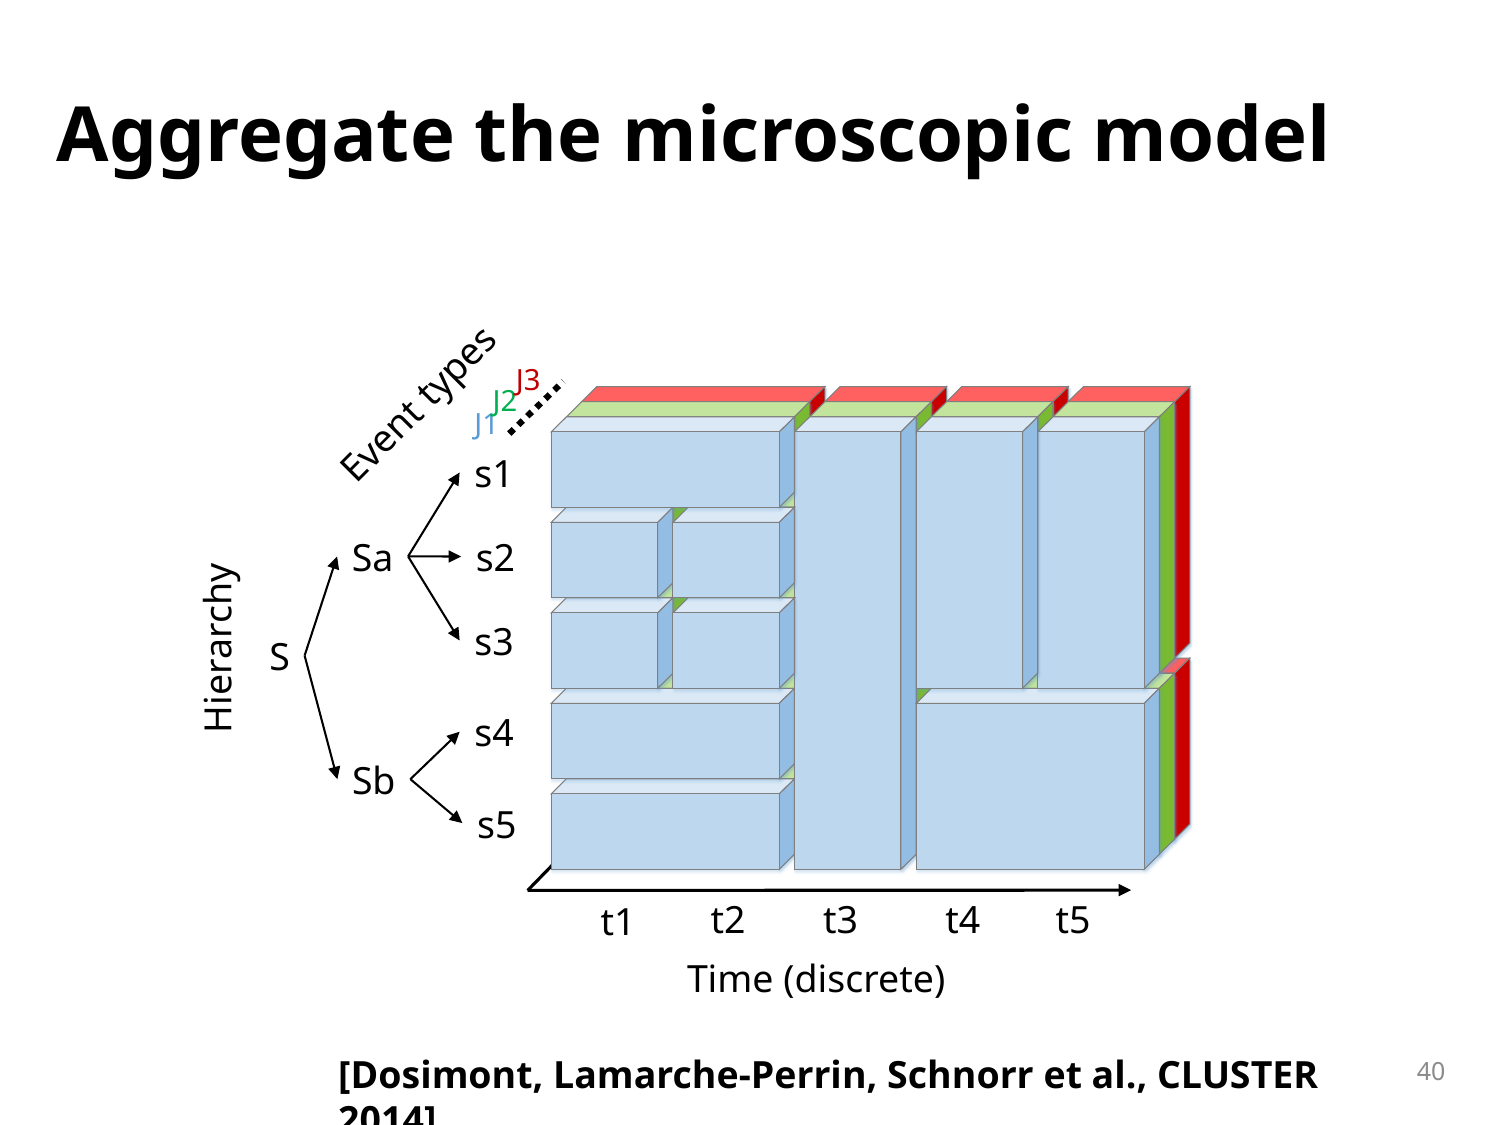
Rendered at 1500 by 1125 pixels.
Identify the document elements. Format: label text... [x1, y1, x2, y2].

text_box Event types [336, 299, 521, 442]
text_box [543, 382, 1199, 882]
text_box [186, 442, 529, 852]
text_box J2 [477, 374, 509, 425]
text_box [509, 381, 564, 434]
text_box t4 [930, 891, 996, 949]
text_box t1 [585, 891, 651, 950]
text_box t3 [808, 891, 873, 948]
text_box t5 [1040, 891, 1106, 949]
text_box J3 [501, 354, 556, 404]
text_box Time (discrete) [672, 948, 970, 1008]
slide_number 40 [1059, 1042, 1461, 1103]
text_box t2 [695, 891, 761, 948]
text_box J1 [459, 398, 514, 442]
text_box [Dosimont, Lamarche-Perrin, Schnorr et al., CLUSTER 2014] [323, 1043, 1403, 1125]
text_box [527, 797, 618, 890]
title Aggregate the microscopic model [41, 59, 1461, 215]
